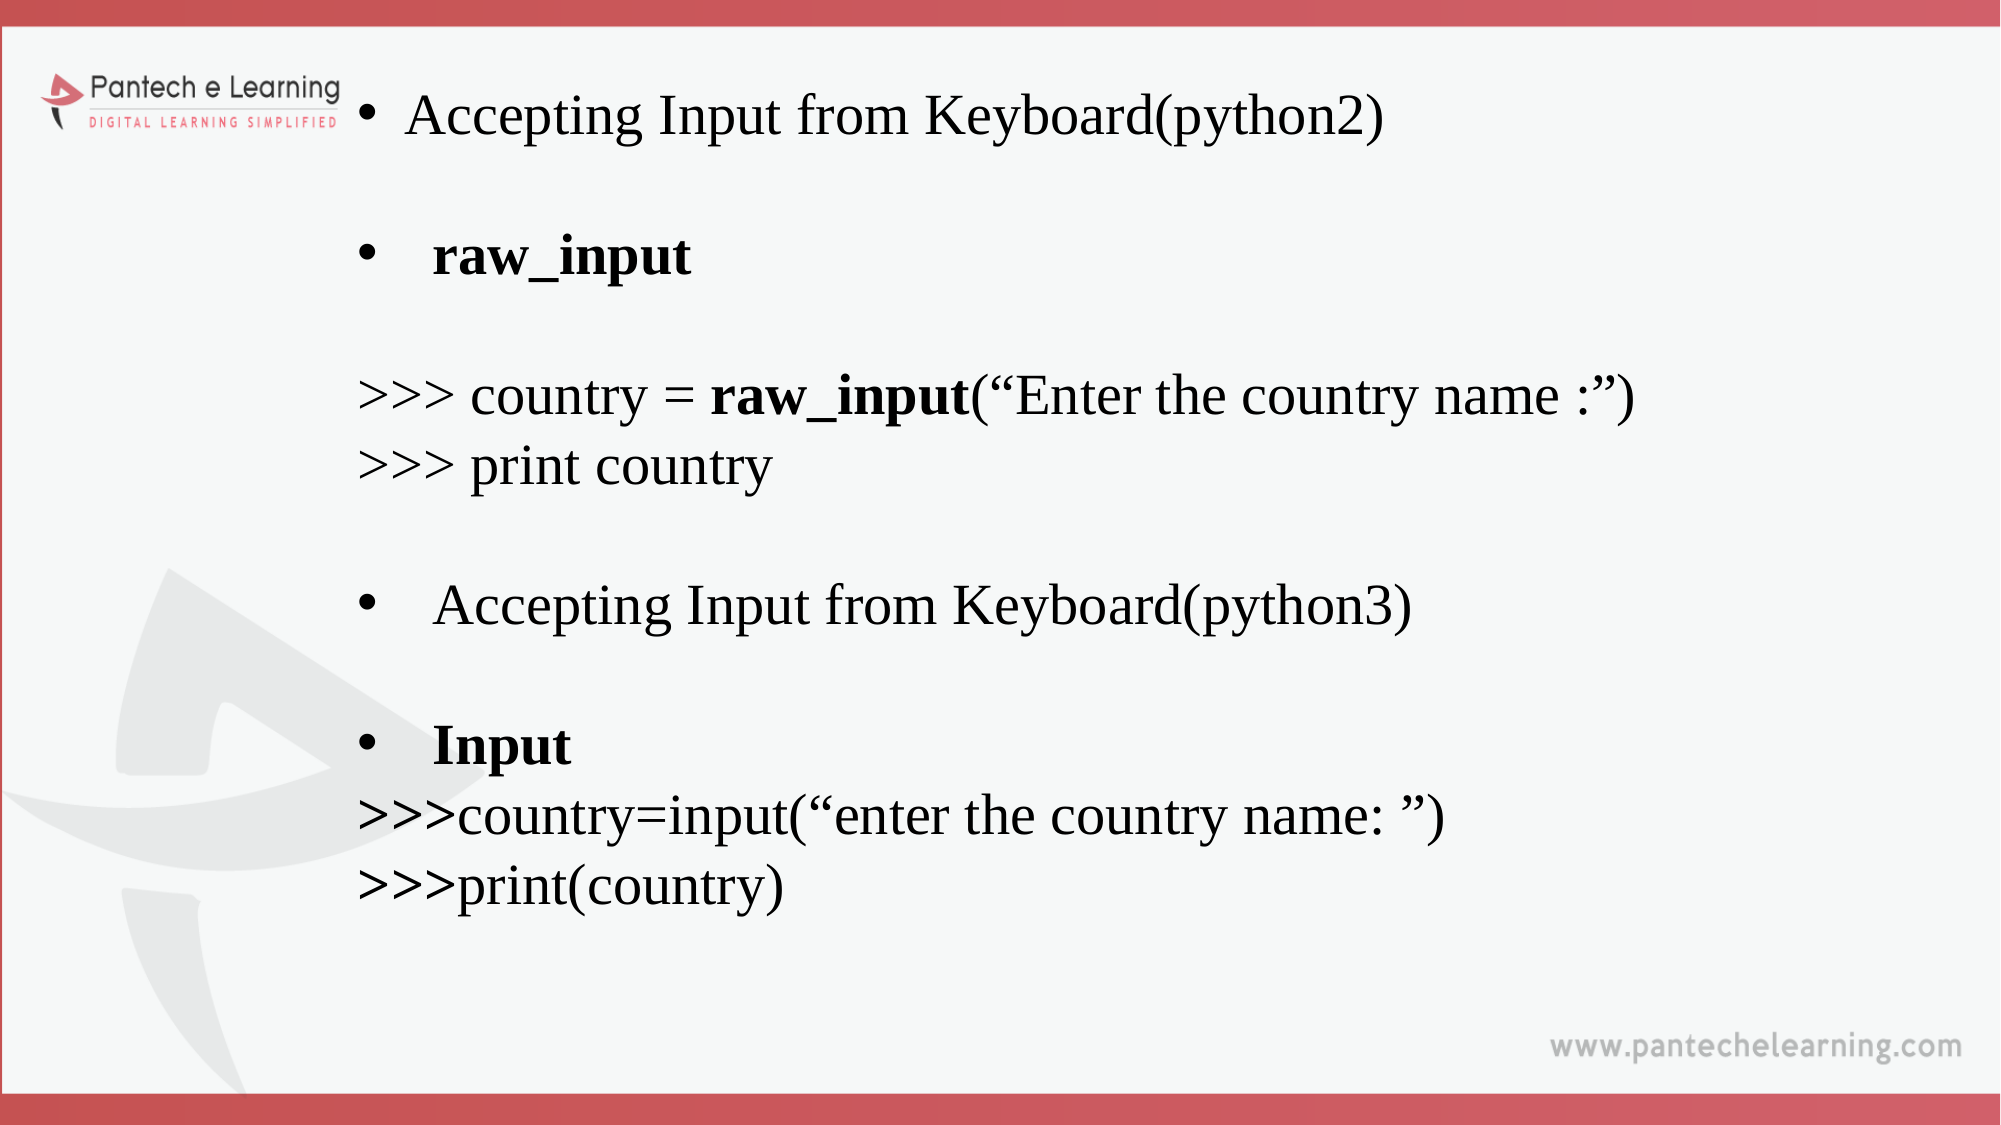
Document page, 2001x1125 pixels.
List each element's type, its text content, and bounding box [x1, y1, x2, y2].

text_box Accepting Input from Keyboard(python2) raw_input >>> country = raw_input(“Enter the country name :”) >>> print country Accepting Input from Keyboard(python3) Input >>>country=input(“enter the country name: ”) >>>print(country) [343, 69, 1668, 1125]
picture [0, 0, 2001, 1125]
